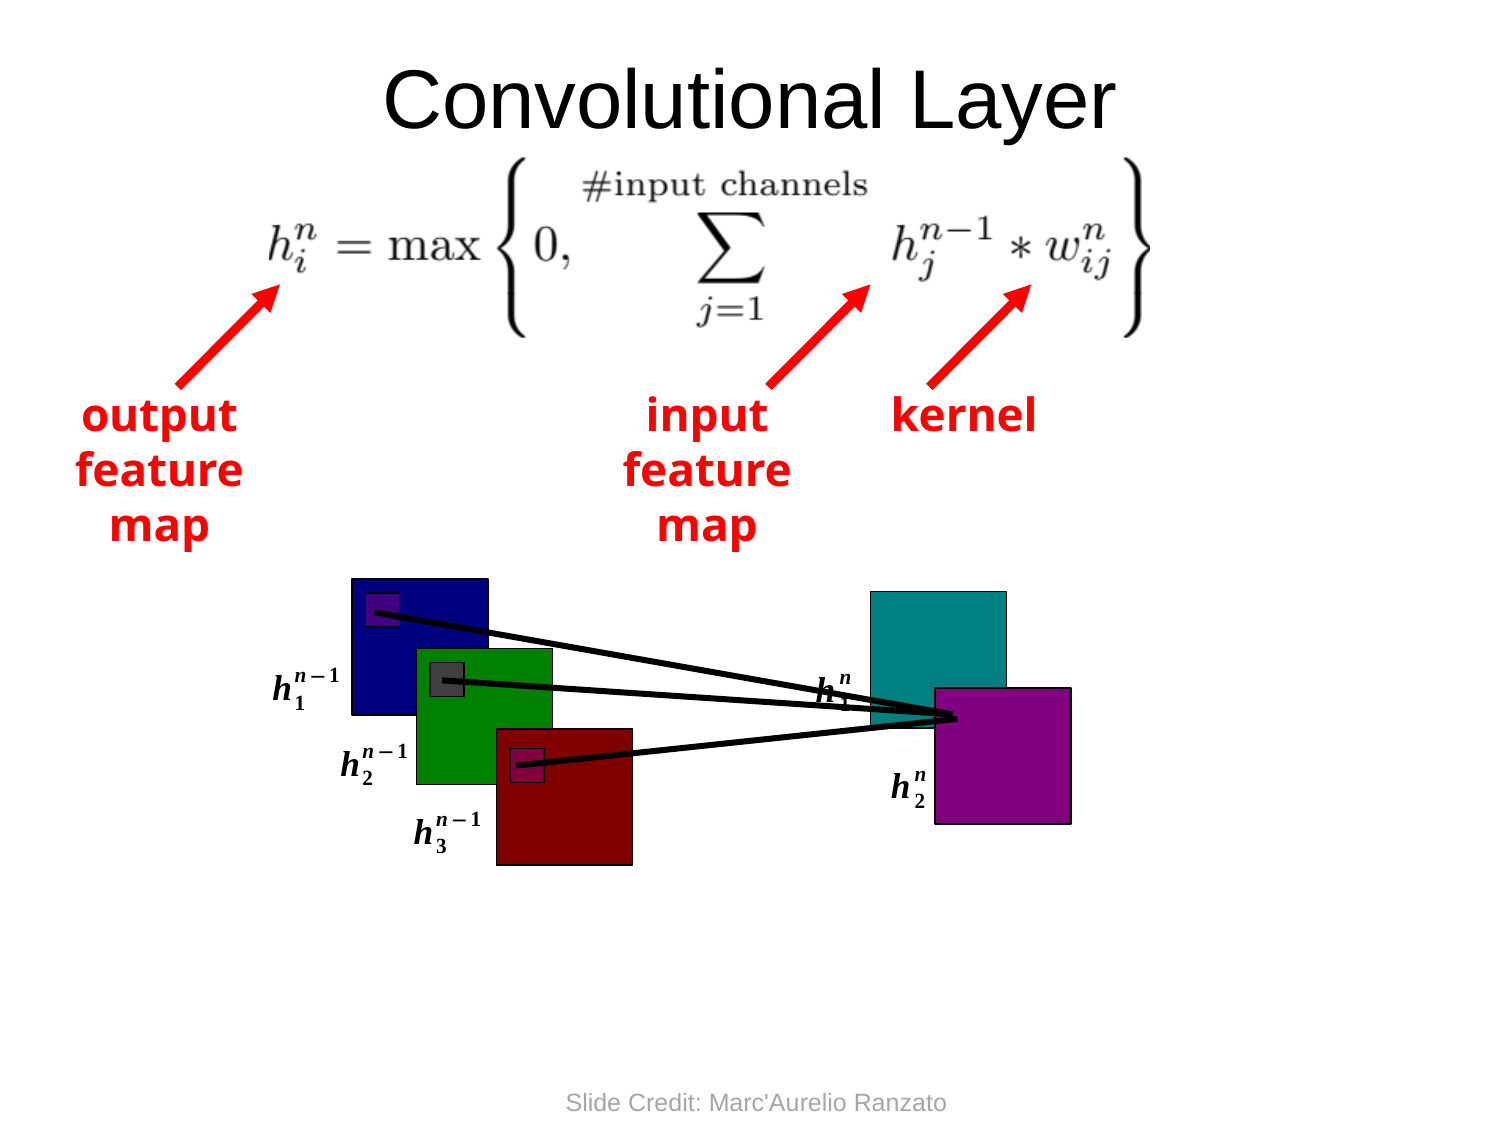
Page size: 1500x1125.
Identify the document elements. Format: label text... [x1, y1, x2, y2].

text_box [401, 808, 500, 870]
text_box [352, 578, 489, 715]
text_box output feature map [6, 376, 313, 491]
text_box Convolutional Layer [112, 37, 1388, 150]
text_box [934, 688, 1071, 825]
text_box kernel [811, 376, 1118, 440]
text_box [416, 648, 553, 785]
text_box [496, 728, 633, 865]
text_box [365, 593, 400, 628]
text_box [877, 762, 939, 824]
text_box input feature map [553, 376, 860, 491]
text_box [870, 591, 1007, 728]
text_box Slide Credit: Marc'Aurelio Ranzato [550, 1079, 963, 1124]
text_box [327, 740, 426, 801]
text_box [802, 666, 864, 728]
text_box [510, 748, 545, 783]
picture [268, 155, 1151, 338]
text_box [259, 664, 358, 726]
text_box [429, 662, 464, 697]
